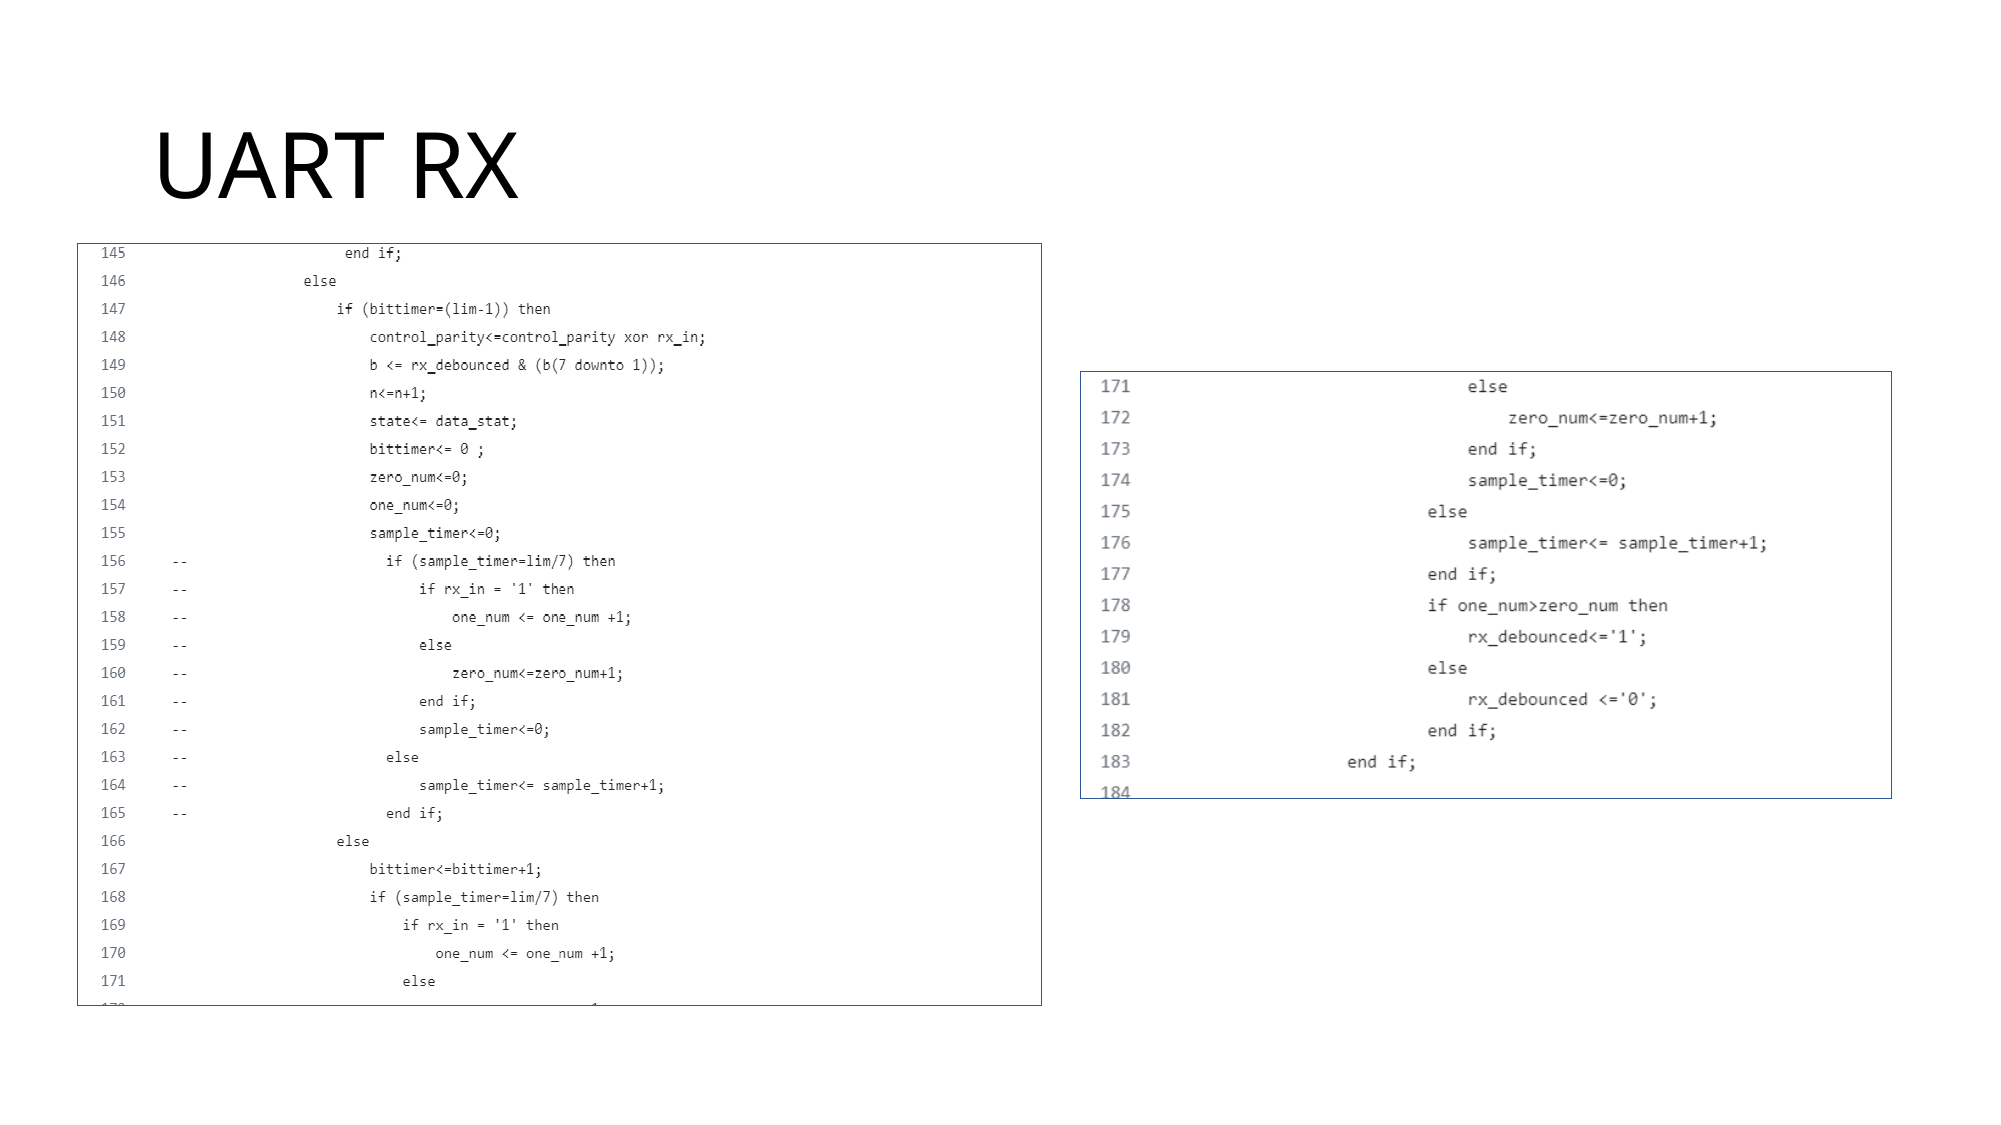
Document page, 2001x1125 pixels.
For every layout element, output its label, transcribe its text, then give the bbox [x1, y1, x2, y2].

title UART RX [137, 59, 1863, 278]
picture [1080, 371, 1892, 799]
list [76, 243, 1042, 1006]
